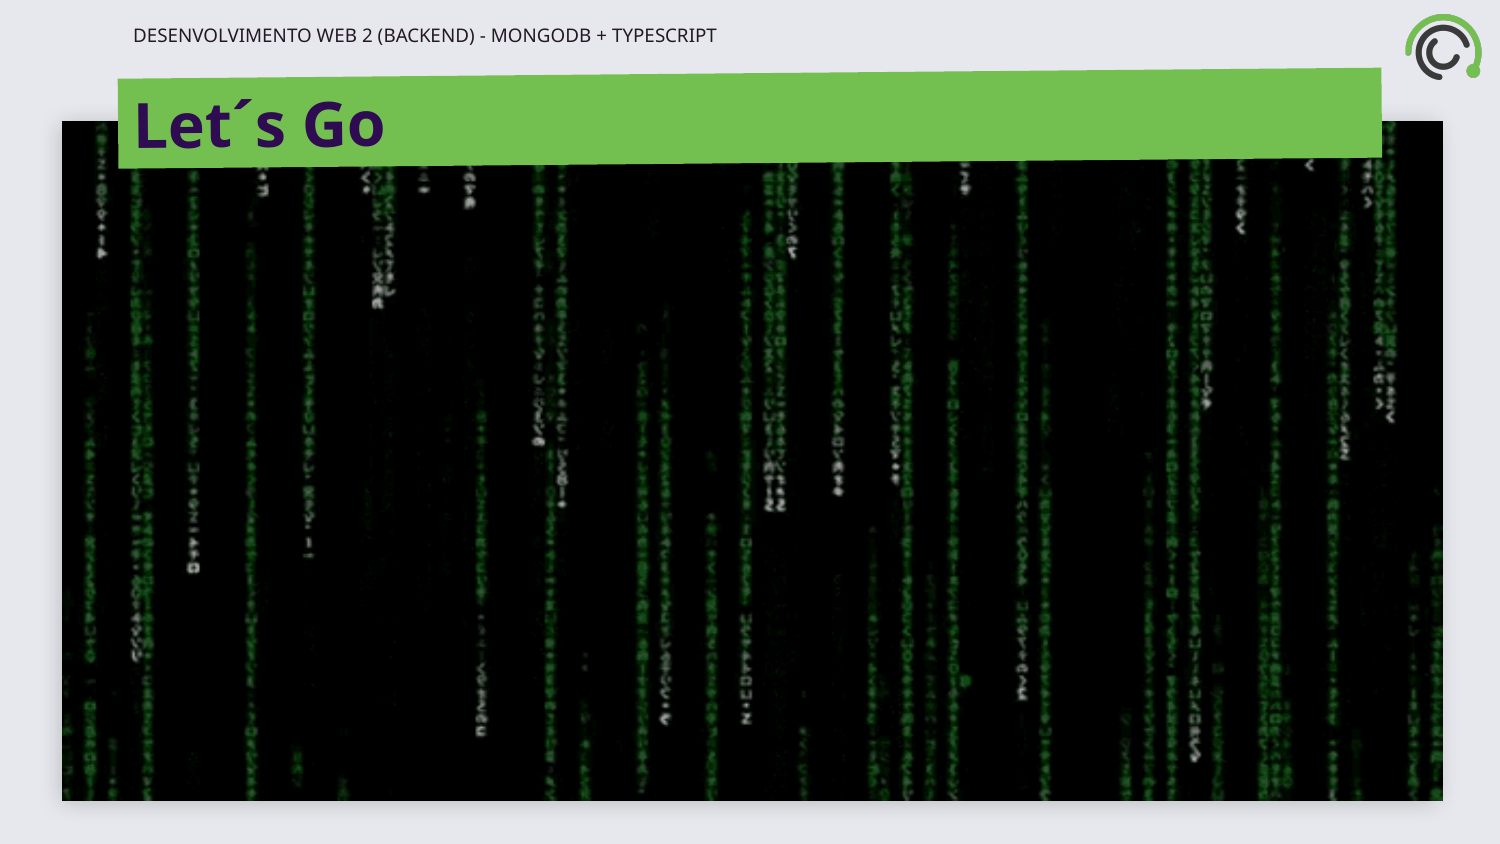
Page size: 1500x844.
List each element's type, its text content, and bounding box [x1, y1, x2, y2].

text_box Let´s Go [117, 68, 1382, 120]
picture [1405, 14, 1486, 81]
text_box DESENVOLVIMENTO WEB 2 (BACKEND) - MONGODB + TYPESCRIPT [118, 8, 1383, 68]
picture [62, 121, 1443, 802]
